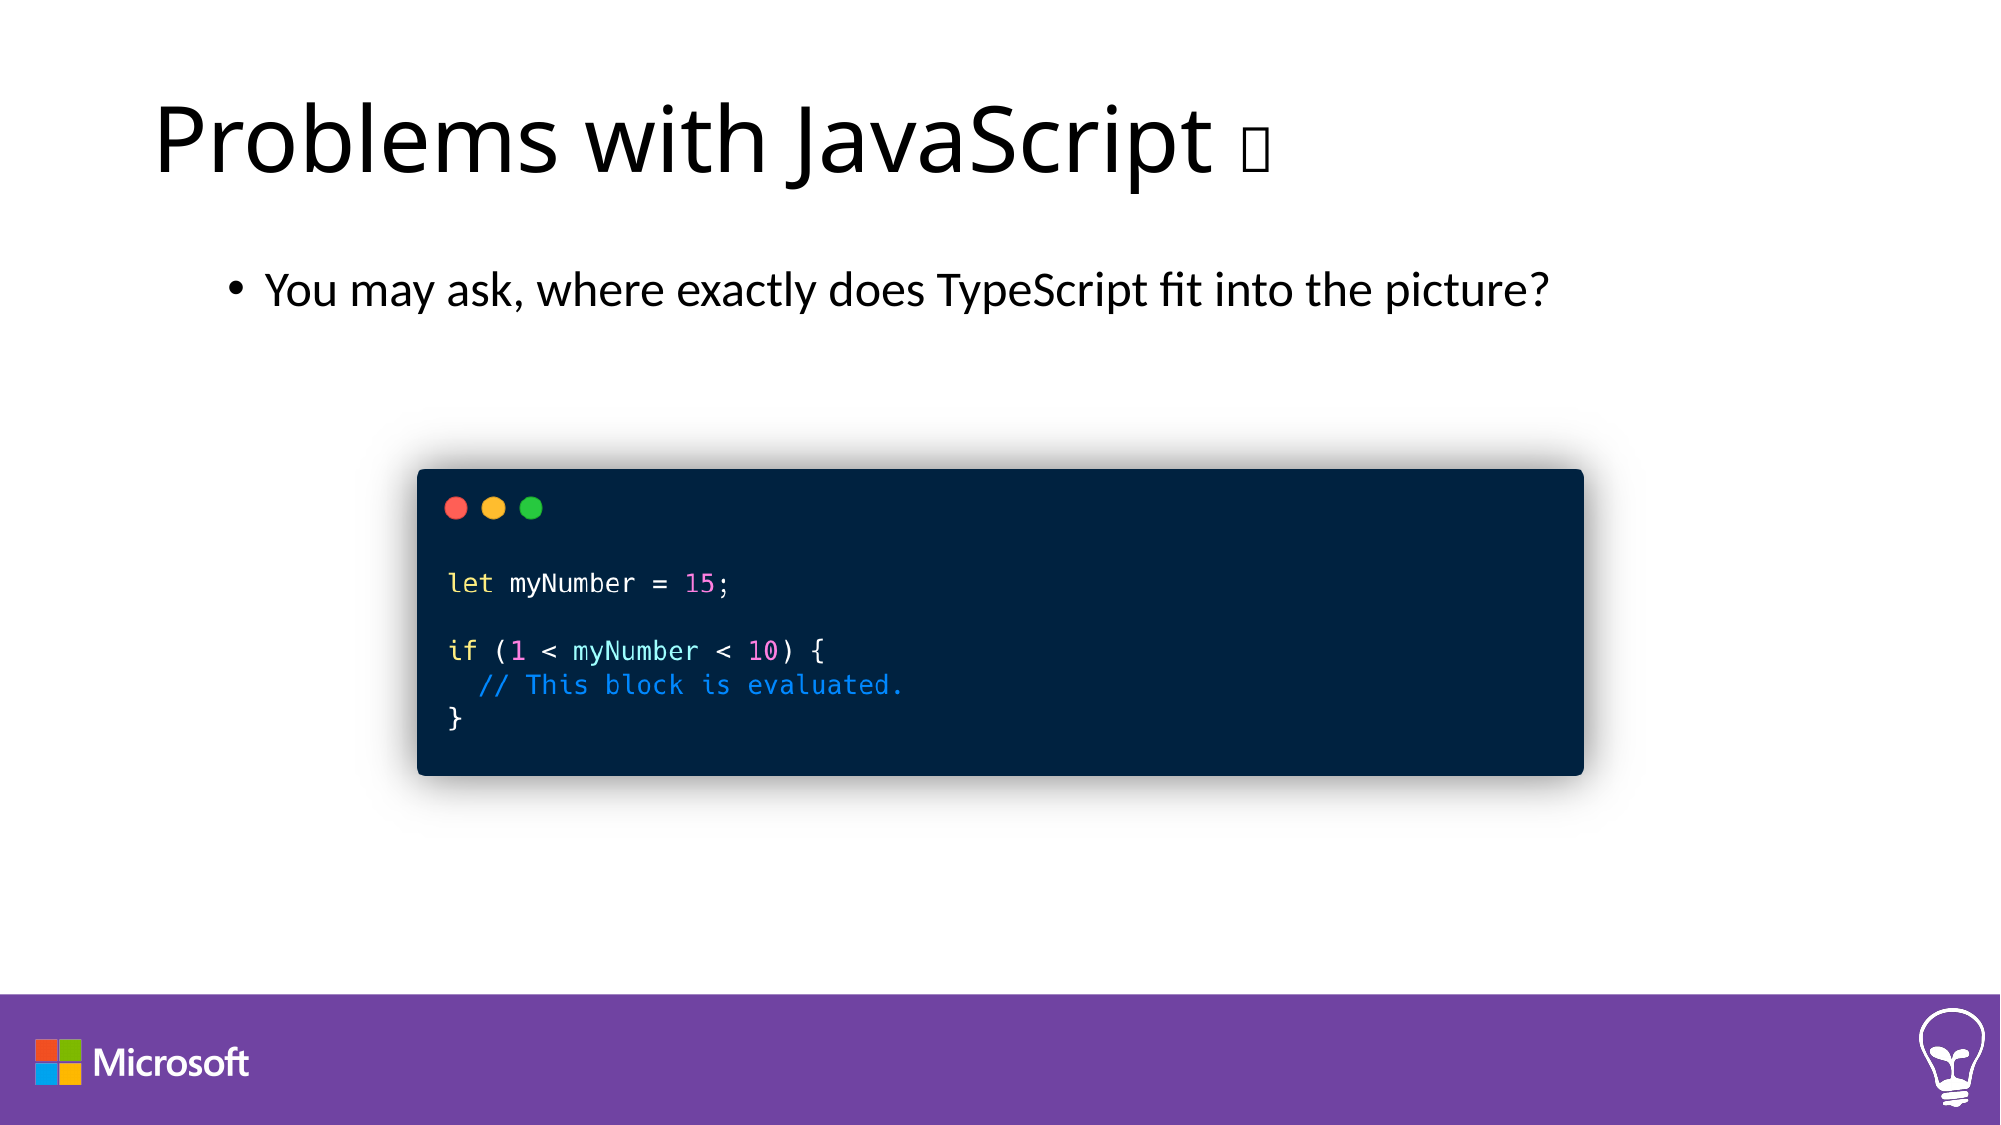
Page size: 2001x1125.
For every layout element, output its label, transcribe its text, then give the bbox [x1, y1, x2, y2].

list You may ask, where exactly does TypeScript fit into the picture? [137, 255, 1863, 333]
picture [6, 1012, 278, 1112]
picture [1919, 1008, 1985, 1107]
title Problems with JavaScript 👿 [137, 59, 1863, 225]
picture [311, 363, 1689, 881]
